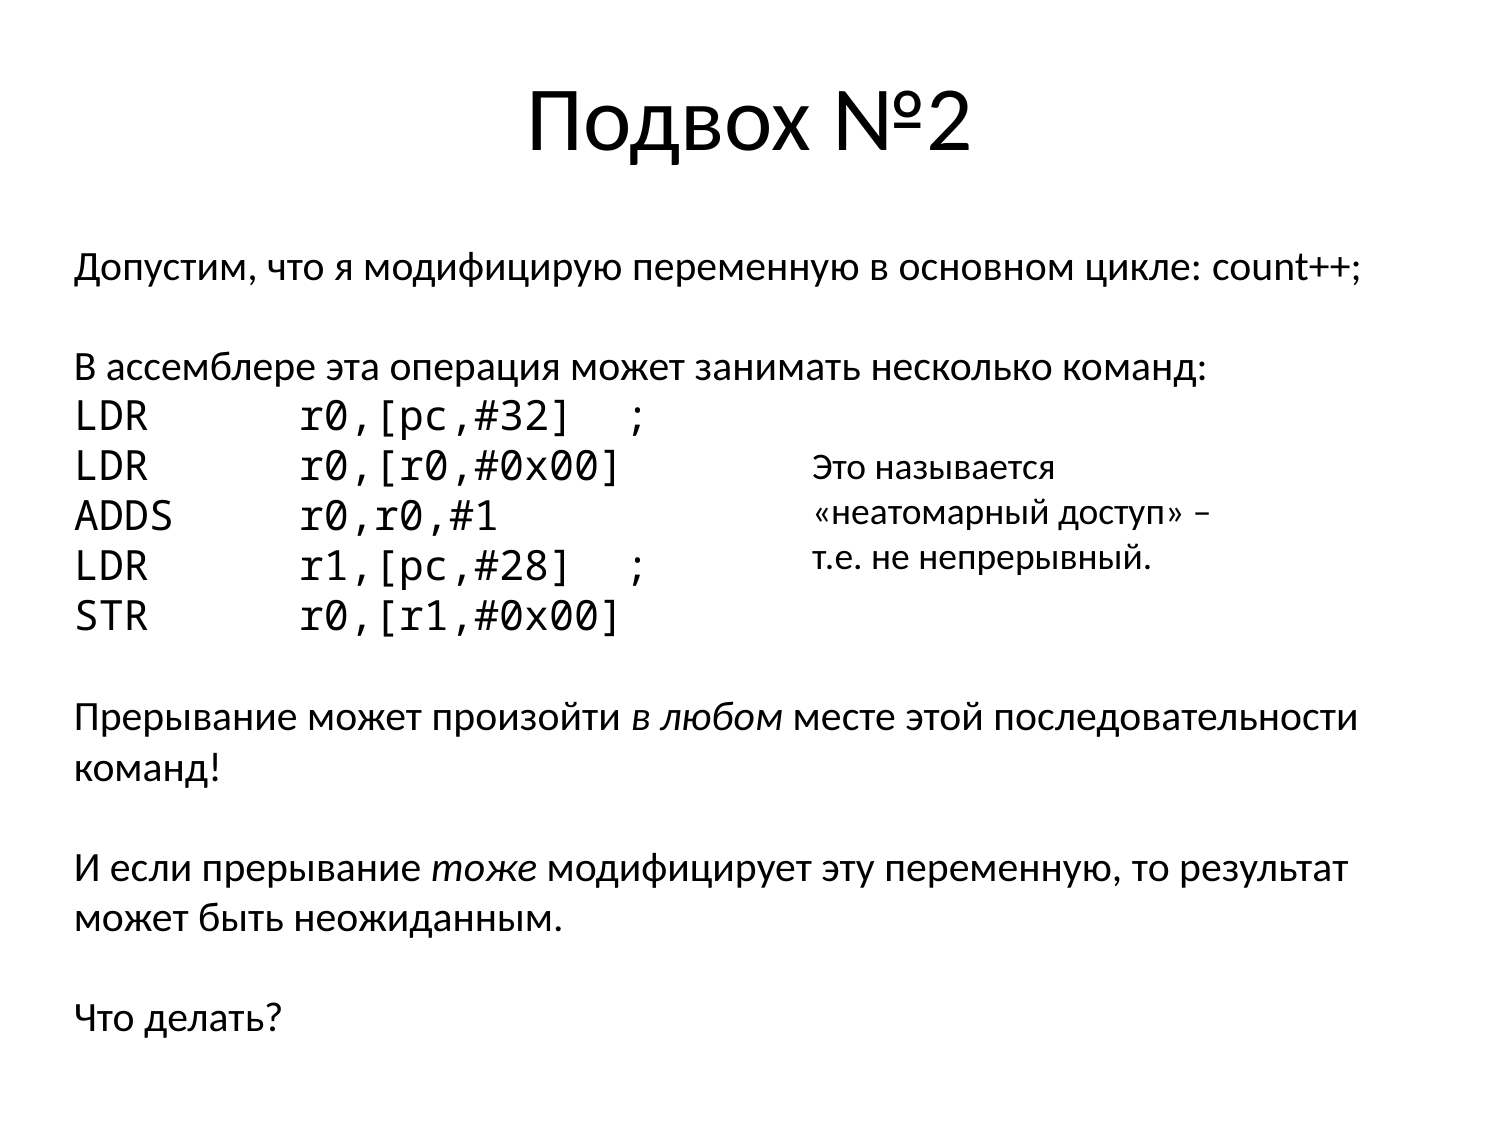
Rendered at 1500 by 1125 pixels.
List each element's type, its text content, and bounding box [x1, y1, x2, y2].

text_box Подвох №2 [75, 30, 1425, 197]
text_box Допустим, что я модифицирую переменную в основном цикле: count++; В ассемблере эта операция может занимать несколько команд: LDR r0,[pc,#32] ; LDR r0,[r0,#0x00] ADDS r0,r0,#1 LDR r1,[pc,#28] ; STR r0,[r1,#0x00] Прерывание может произойти в любом месте этой последовательности команд! И если прерывание тоже модифицирует эту переменную, то результат может быть неожиданным. Что делать? [58, 231, 1465, 1083]
text_box Это называется «неатомарный доступ» – т.е. не непрерывный. [797, 434, 1282, 585]
